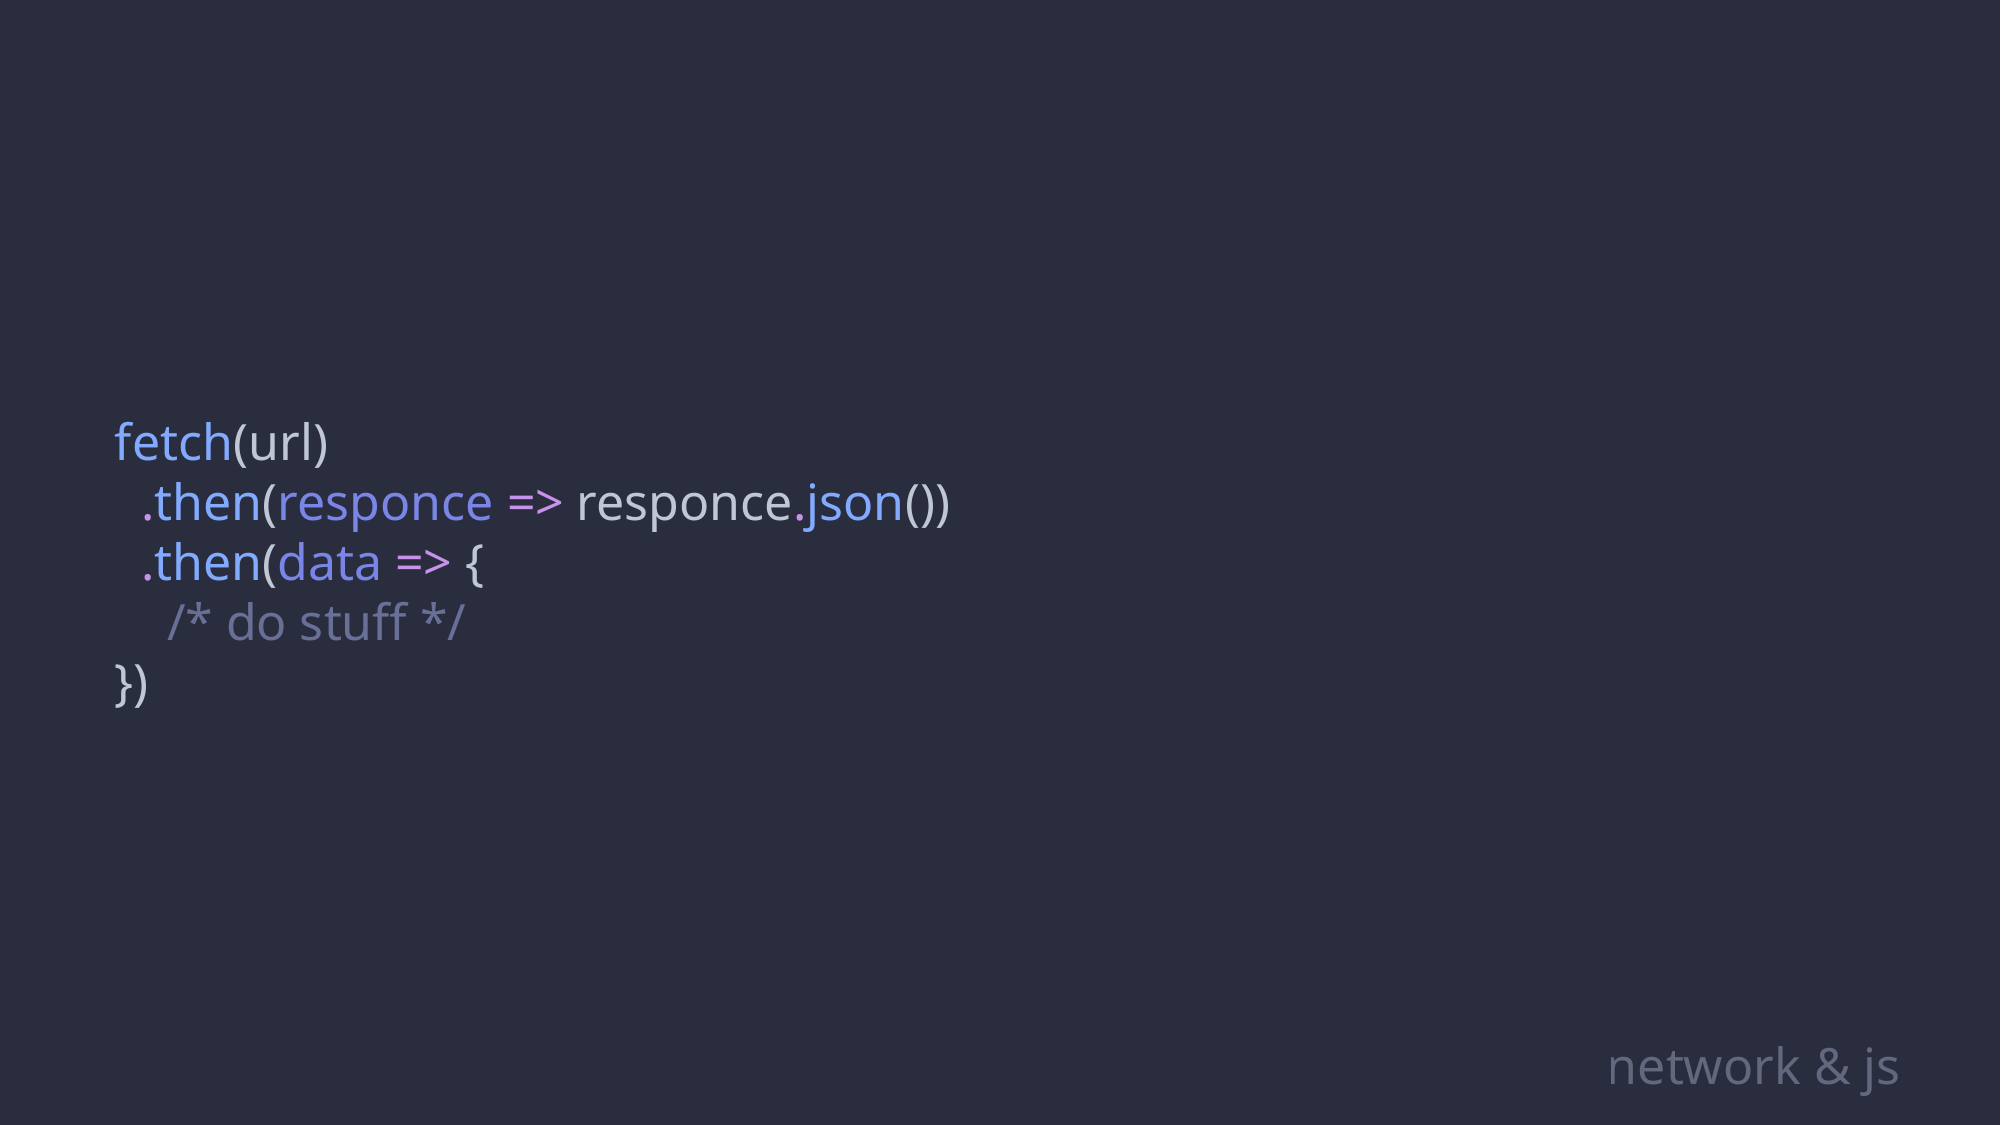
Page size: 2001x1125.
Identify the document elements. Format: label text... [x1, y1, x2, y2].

text_box fetch(url) .then(responce => responce.json()) .then(data => { /* do stuff */ }) [100, 403, 2000, 719]
list network & js [100, 1037, 1901, 1100]
